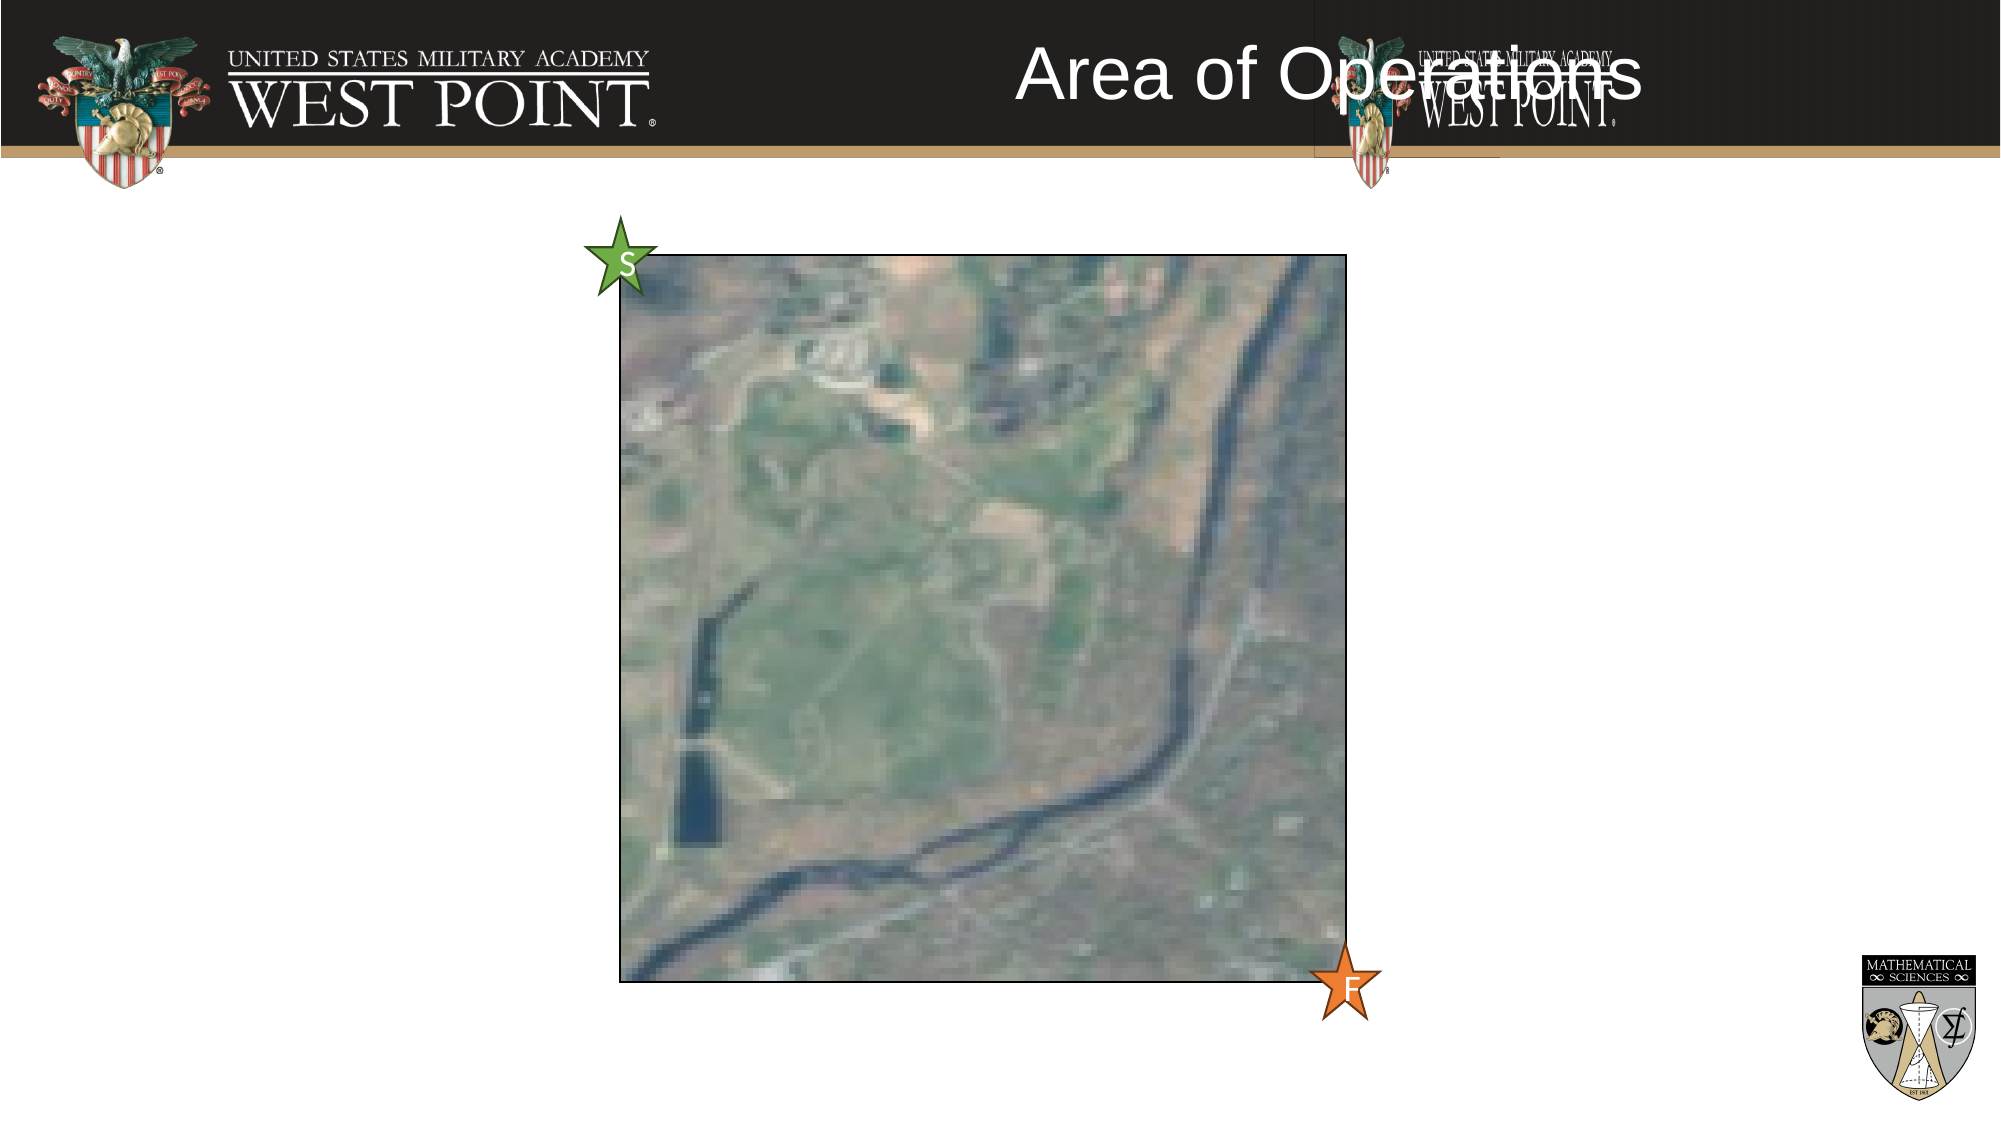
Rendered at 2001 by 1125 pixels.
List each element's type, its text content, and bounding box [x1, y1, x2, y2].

text_box S [583, 214, 659, 297]
title Area of Operations [711, 22, 1949, 129]
picture [0, 0, 2001, 189]
picture [620, 256, 1346, 981]
picture [1862, 955, 1976, 1101]
text_box F [1320, 941, 1383, 1022]
